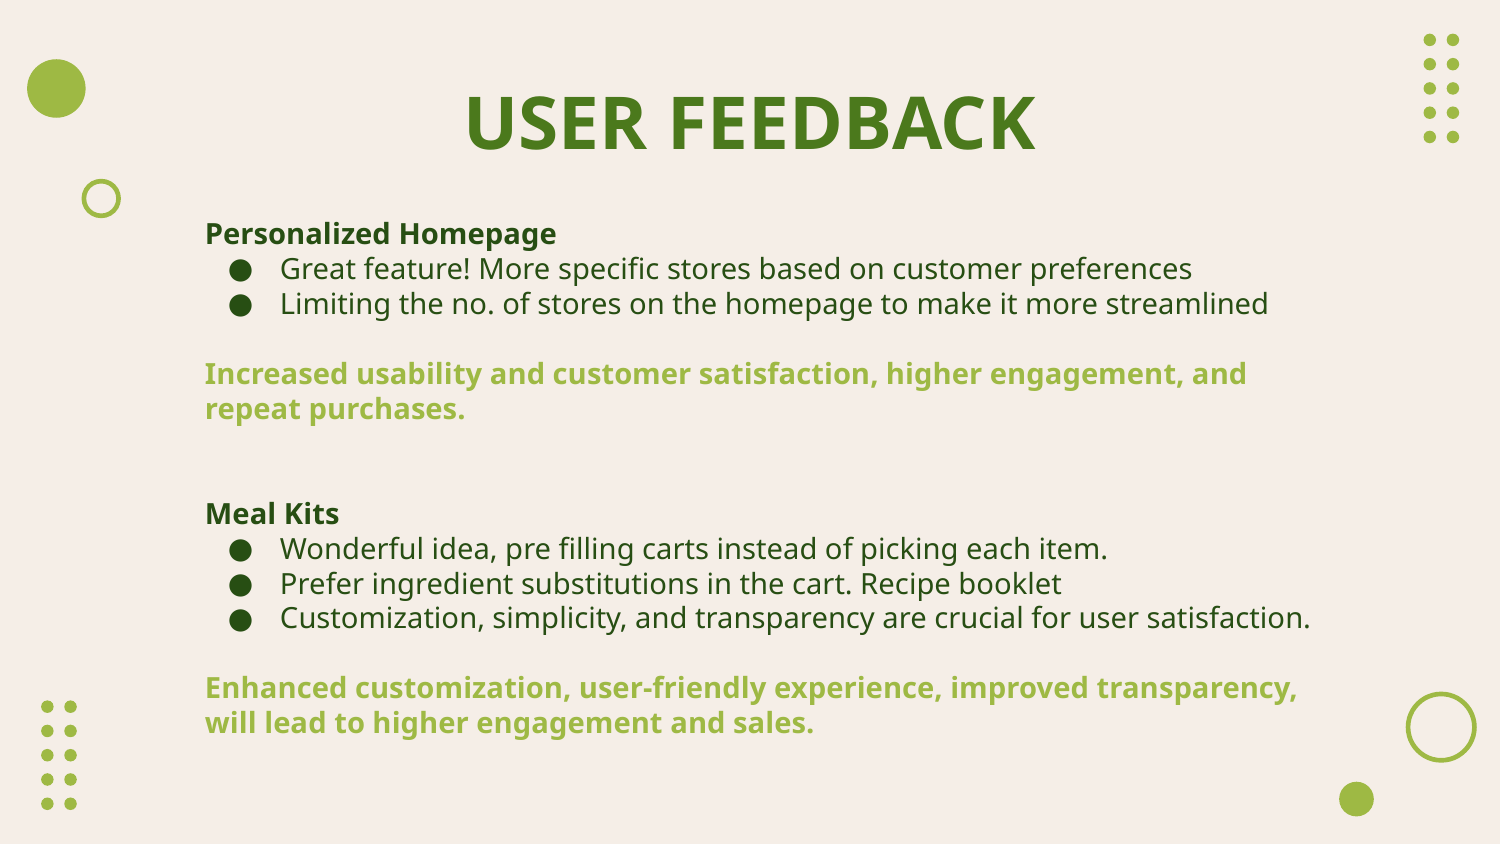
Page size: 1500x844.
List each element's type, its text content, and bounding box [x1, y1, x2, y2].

title USER FEEDBACK [118, 72, 1382, 167]
text_box Personalized Homepage Great feature! More specific stores based on customer preferences Limiting the no. of stores on the homepage to make it more streamlined Increased usability and customer satisfaction, higher engagement, and repeat purchases. Meal Kits Wonderful idea, pre filling carts instead of picking each item. Prefer ingredient substitutions in the cart. Recipe booklet Customization, simplicity, and transparency are crucial for user satisfaction. Enhanced customization, user-friendly experience, improved transparency, will lead to higher engagement and sales. [189, 200, 1333, 766]
